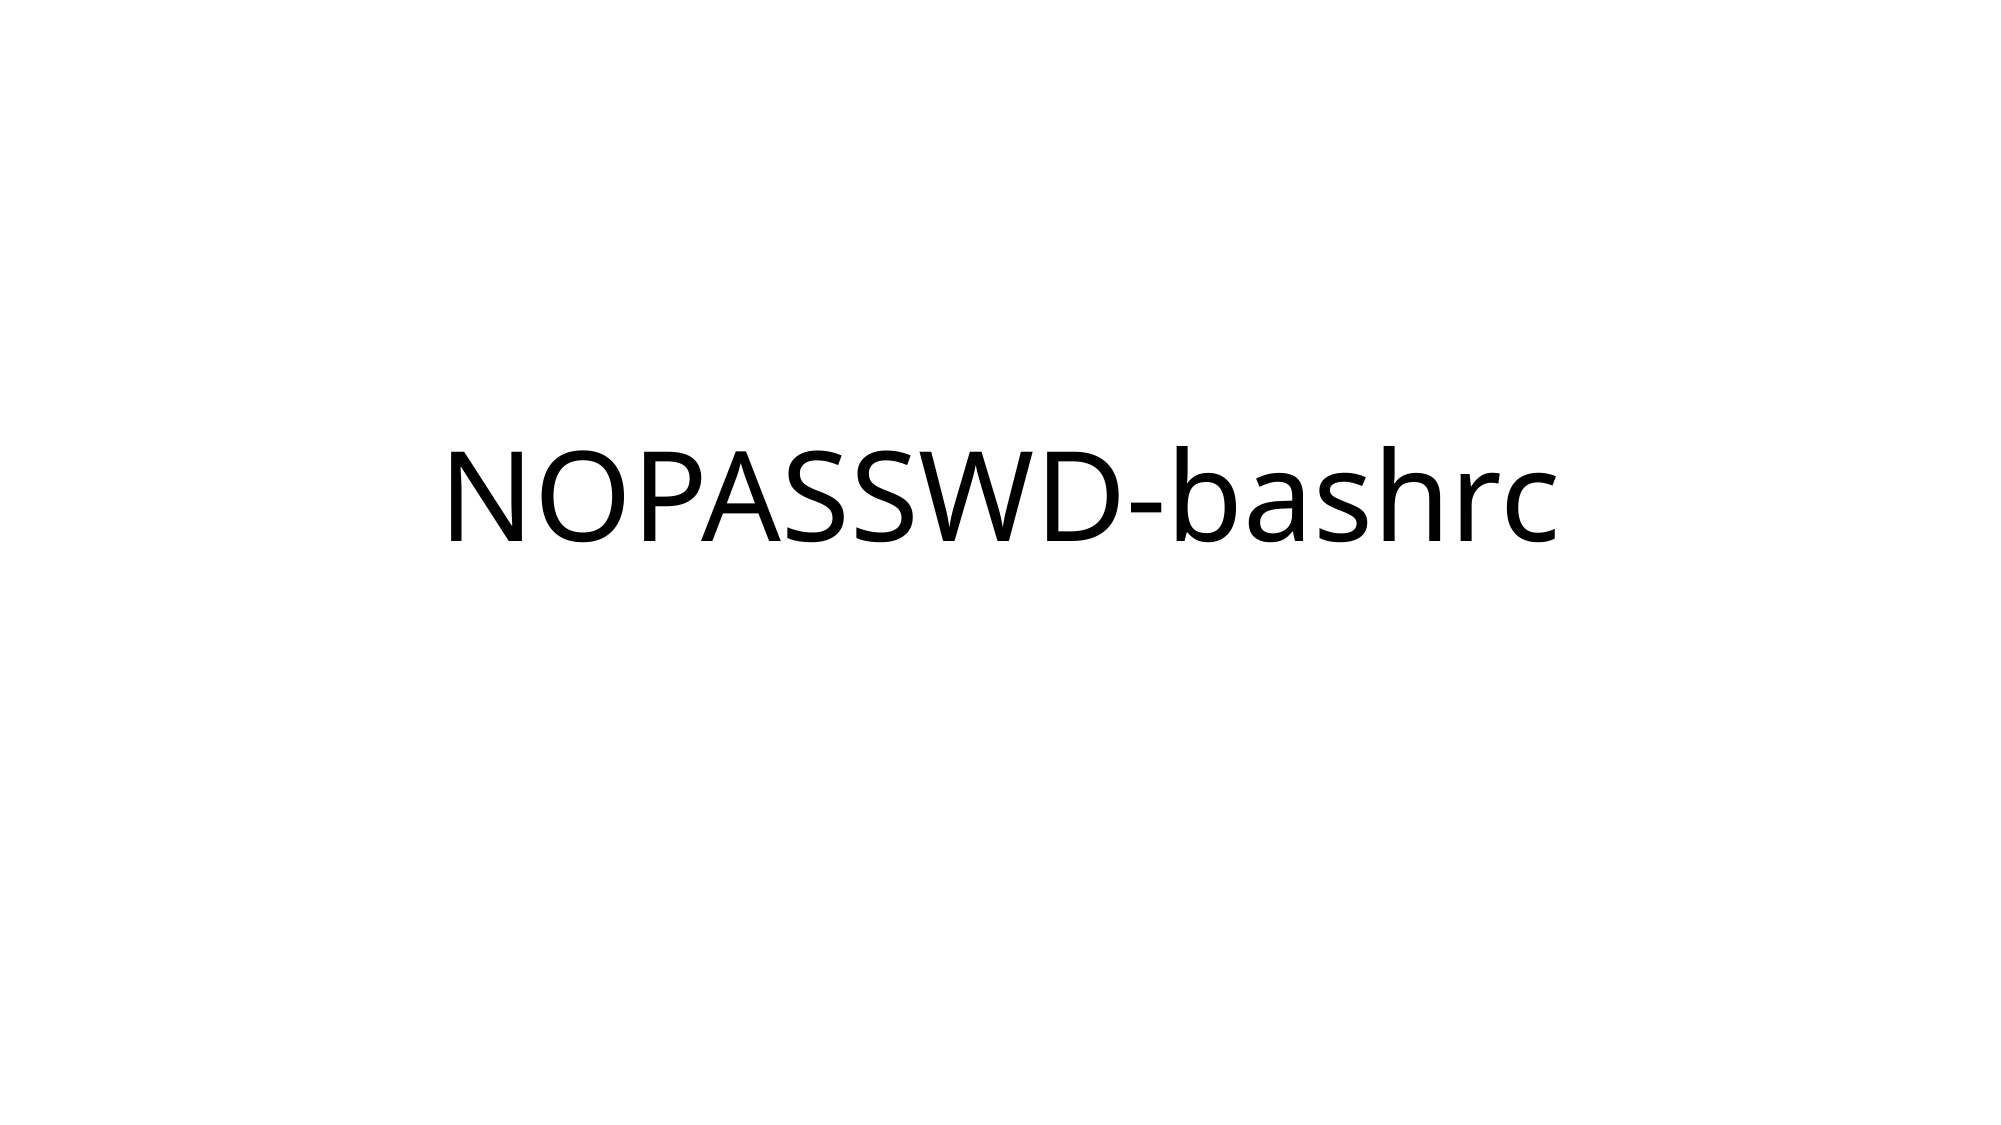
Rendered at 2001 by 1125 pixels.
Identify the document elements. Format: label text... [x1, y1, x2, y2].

title NOPASSWD-bashrc [249, 184, 1750, 576]
